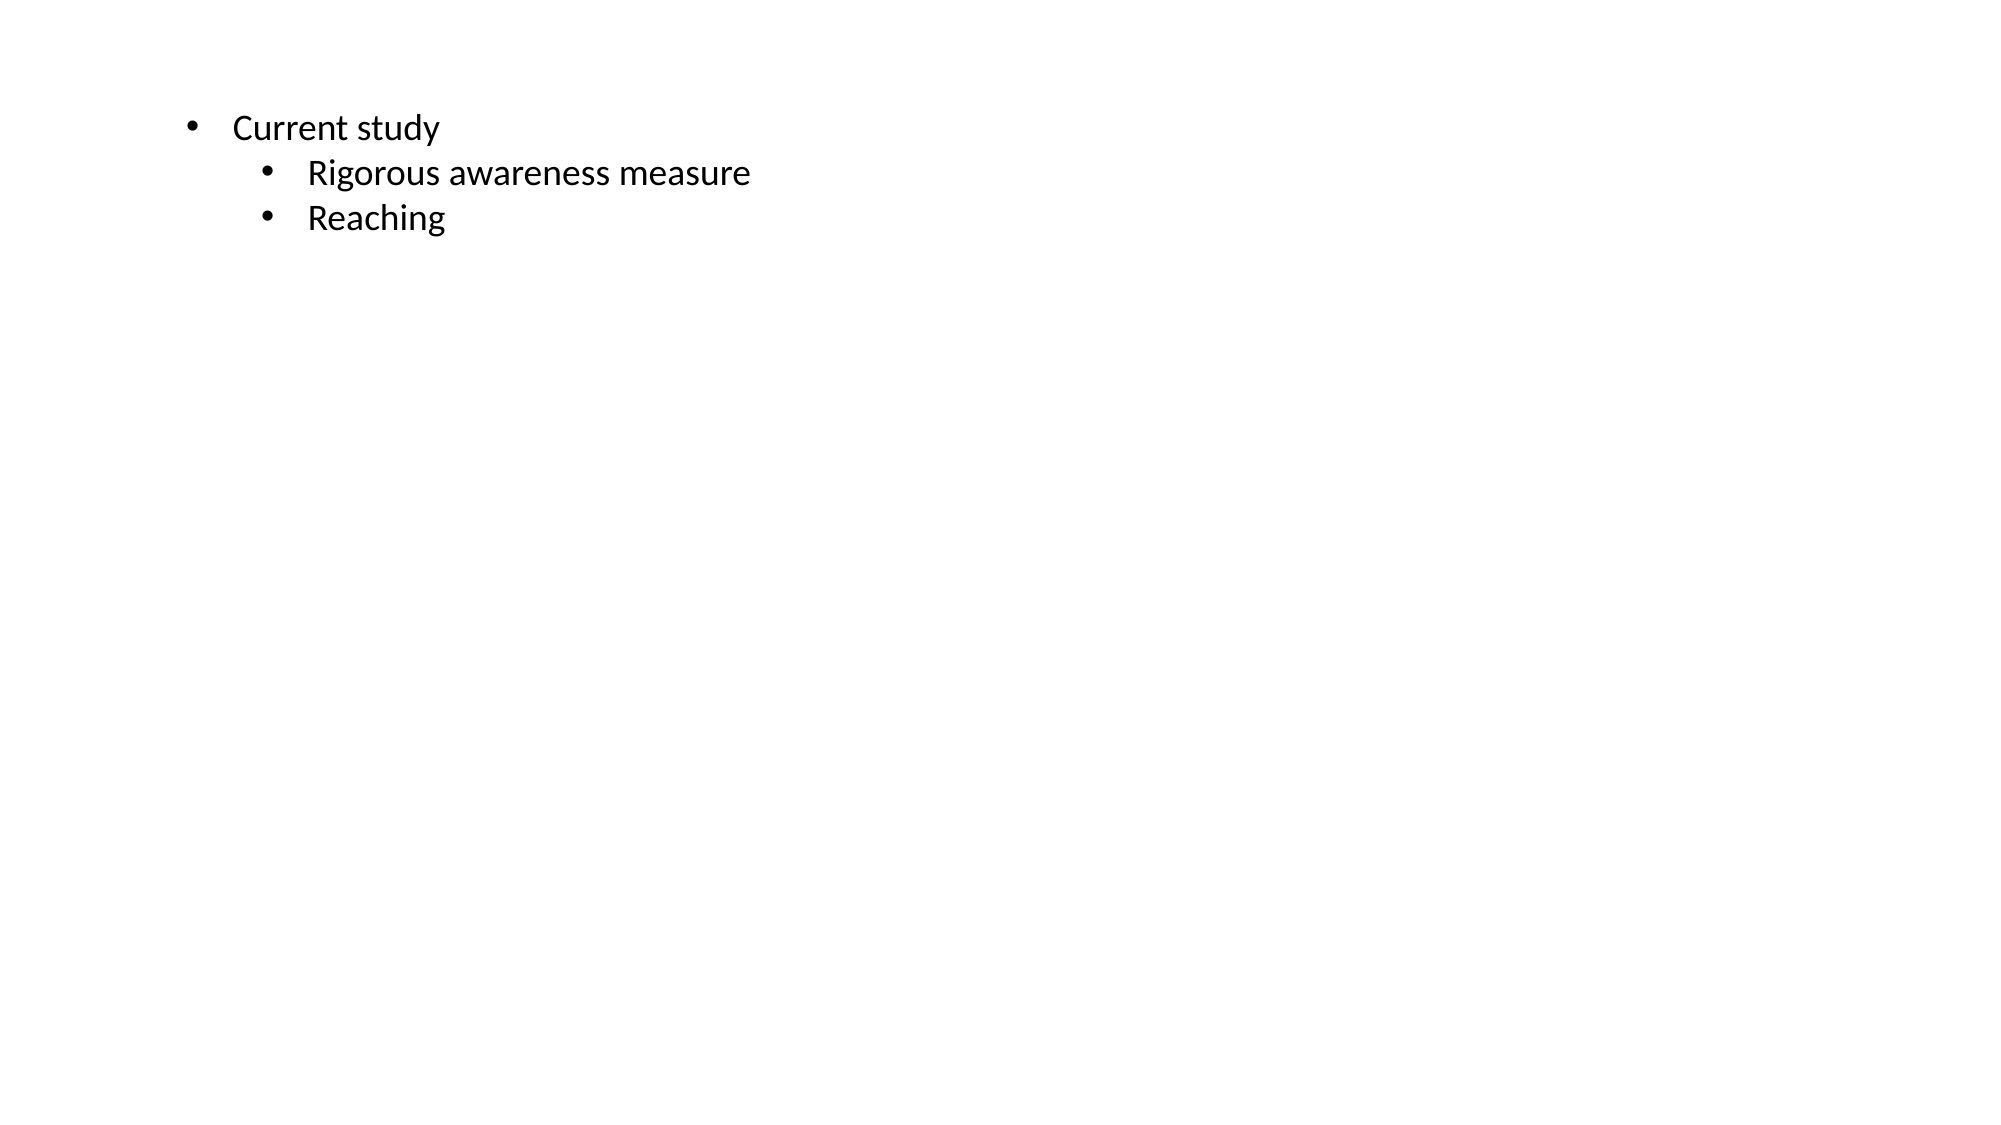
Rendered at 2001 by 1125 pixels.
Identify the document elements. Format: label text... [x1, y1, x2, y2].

text_box Current study Rigorous awareness measure Reaching [171, 95, 1204, 245]
